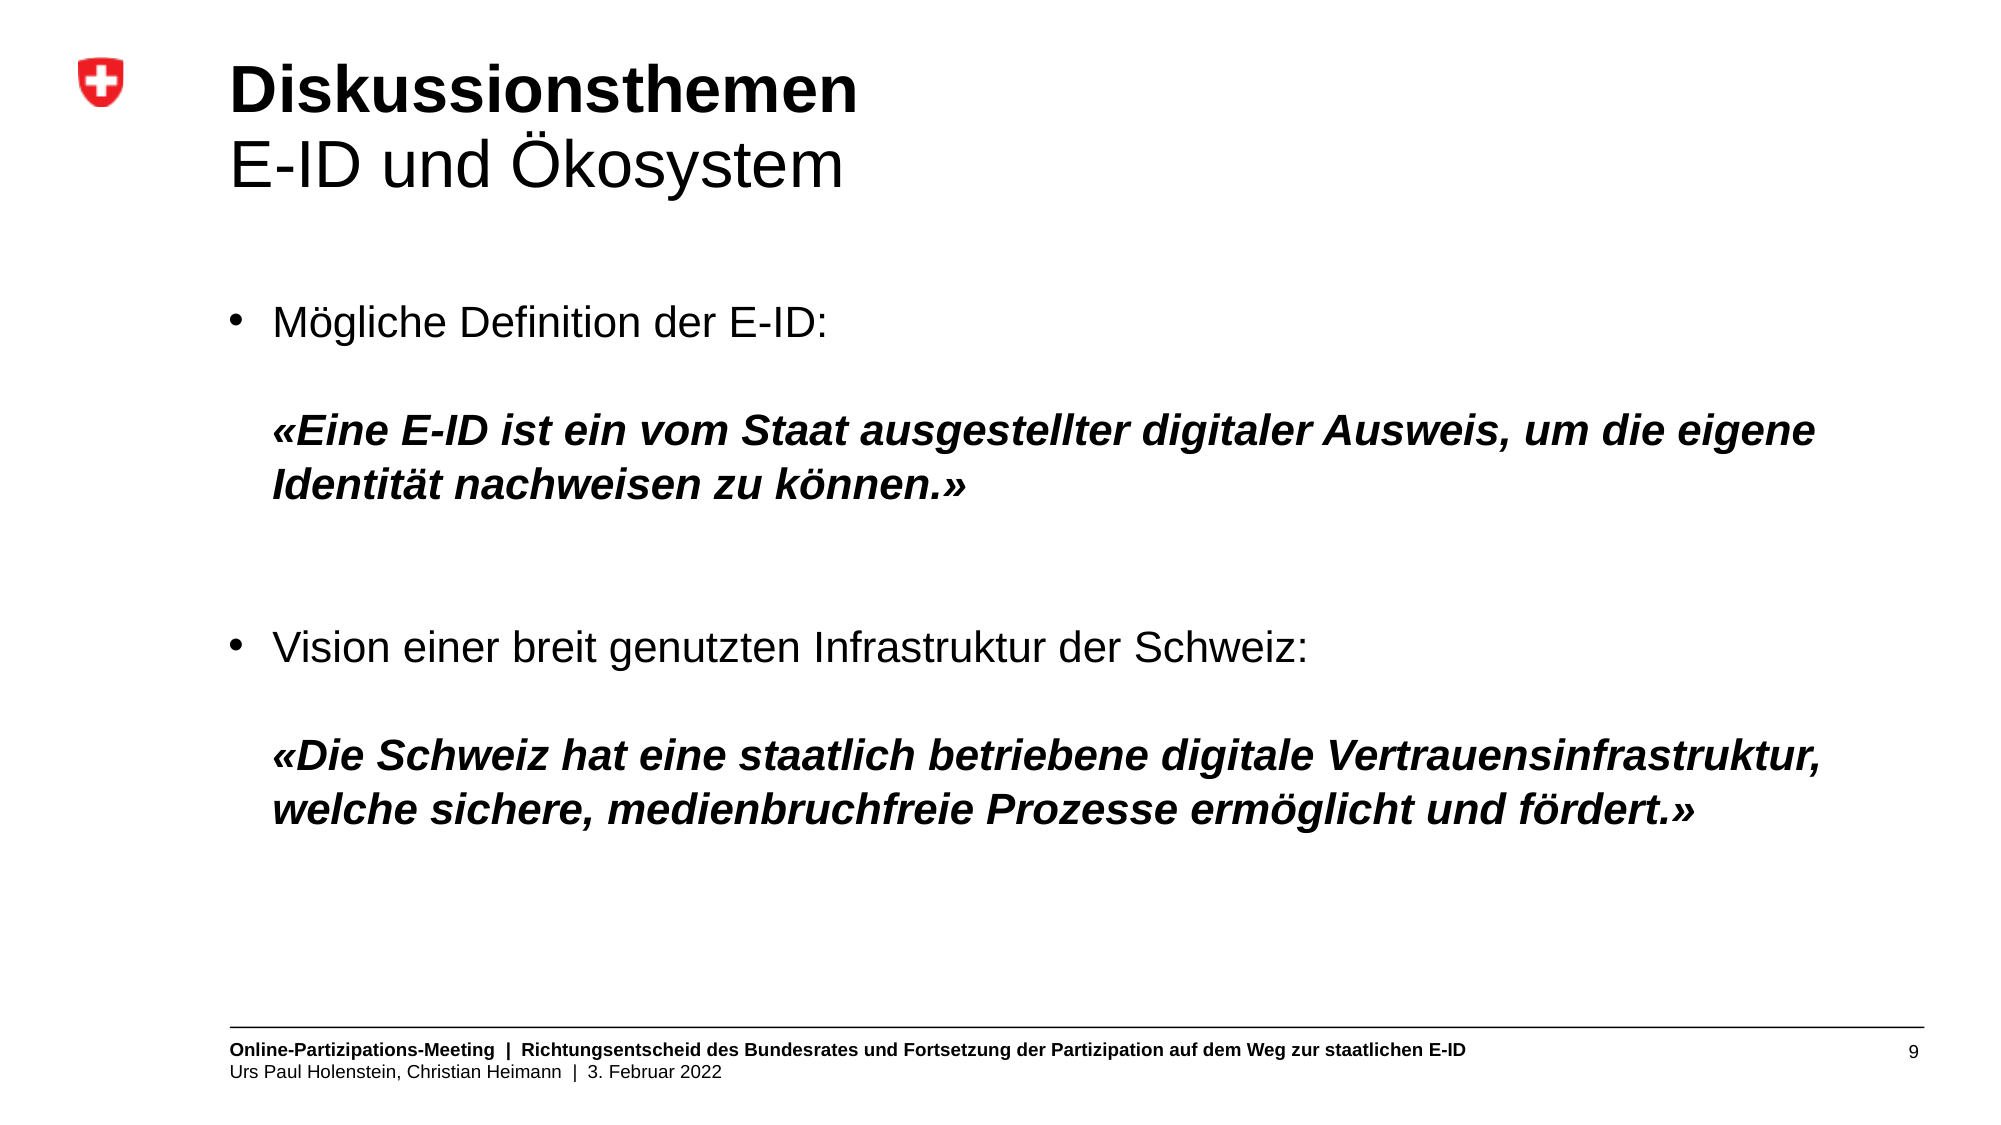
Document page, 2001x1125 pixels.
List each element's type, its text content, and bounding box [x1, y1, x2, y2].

list Mögliche Definition der E-ID: «Eine E-ID ist ein vom Staat ausgestellter digitaler Ausweis, um die eigene Identität nachweisen zu können.» Vision einer breit genutzten Infrastruktur der Schweiz: «Die Schweiz hat eine staatlich betriebene digitale Vertrauensinfrastruktur, welche sichere, medienbruchfreie Prozesse ermöglicht und fördert.» [228, 237, 1922, 981]
slide_number 9 [1821, 1040, 1919, 1070]
title Diskussionsthemen E-ID und Ökosystem [229, 50, 1922, 199]
